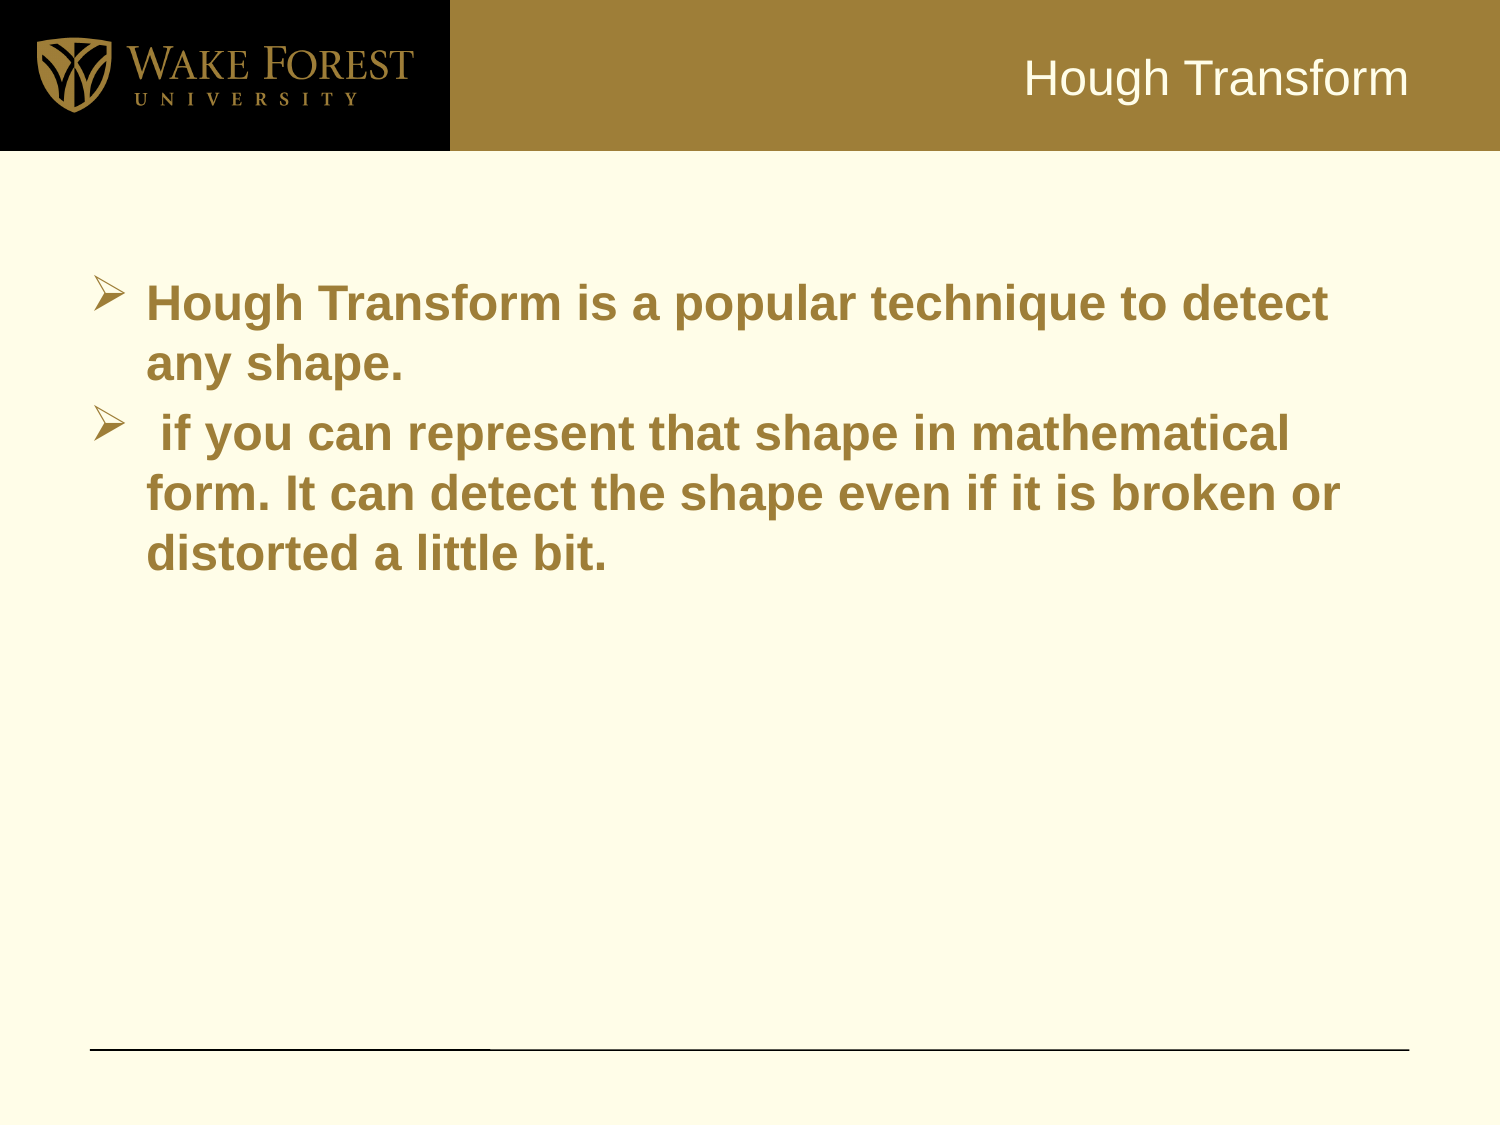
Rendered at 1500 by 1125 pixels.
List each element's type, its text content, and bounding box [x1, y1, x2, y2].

list Hough Transform is a popular technique to detect any shape. if you can represent that shape in mathematical form. It can detect the shape even if it is broken or distorted a little bit. [74, 262, 1425, 1013]
title Hough Transform [524, 0, 1425, 151]
picture [37, 37, 414, 113]
